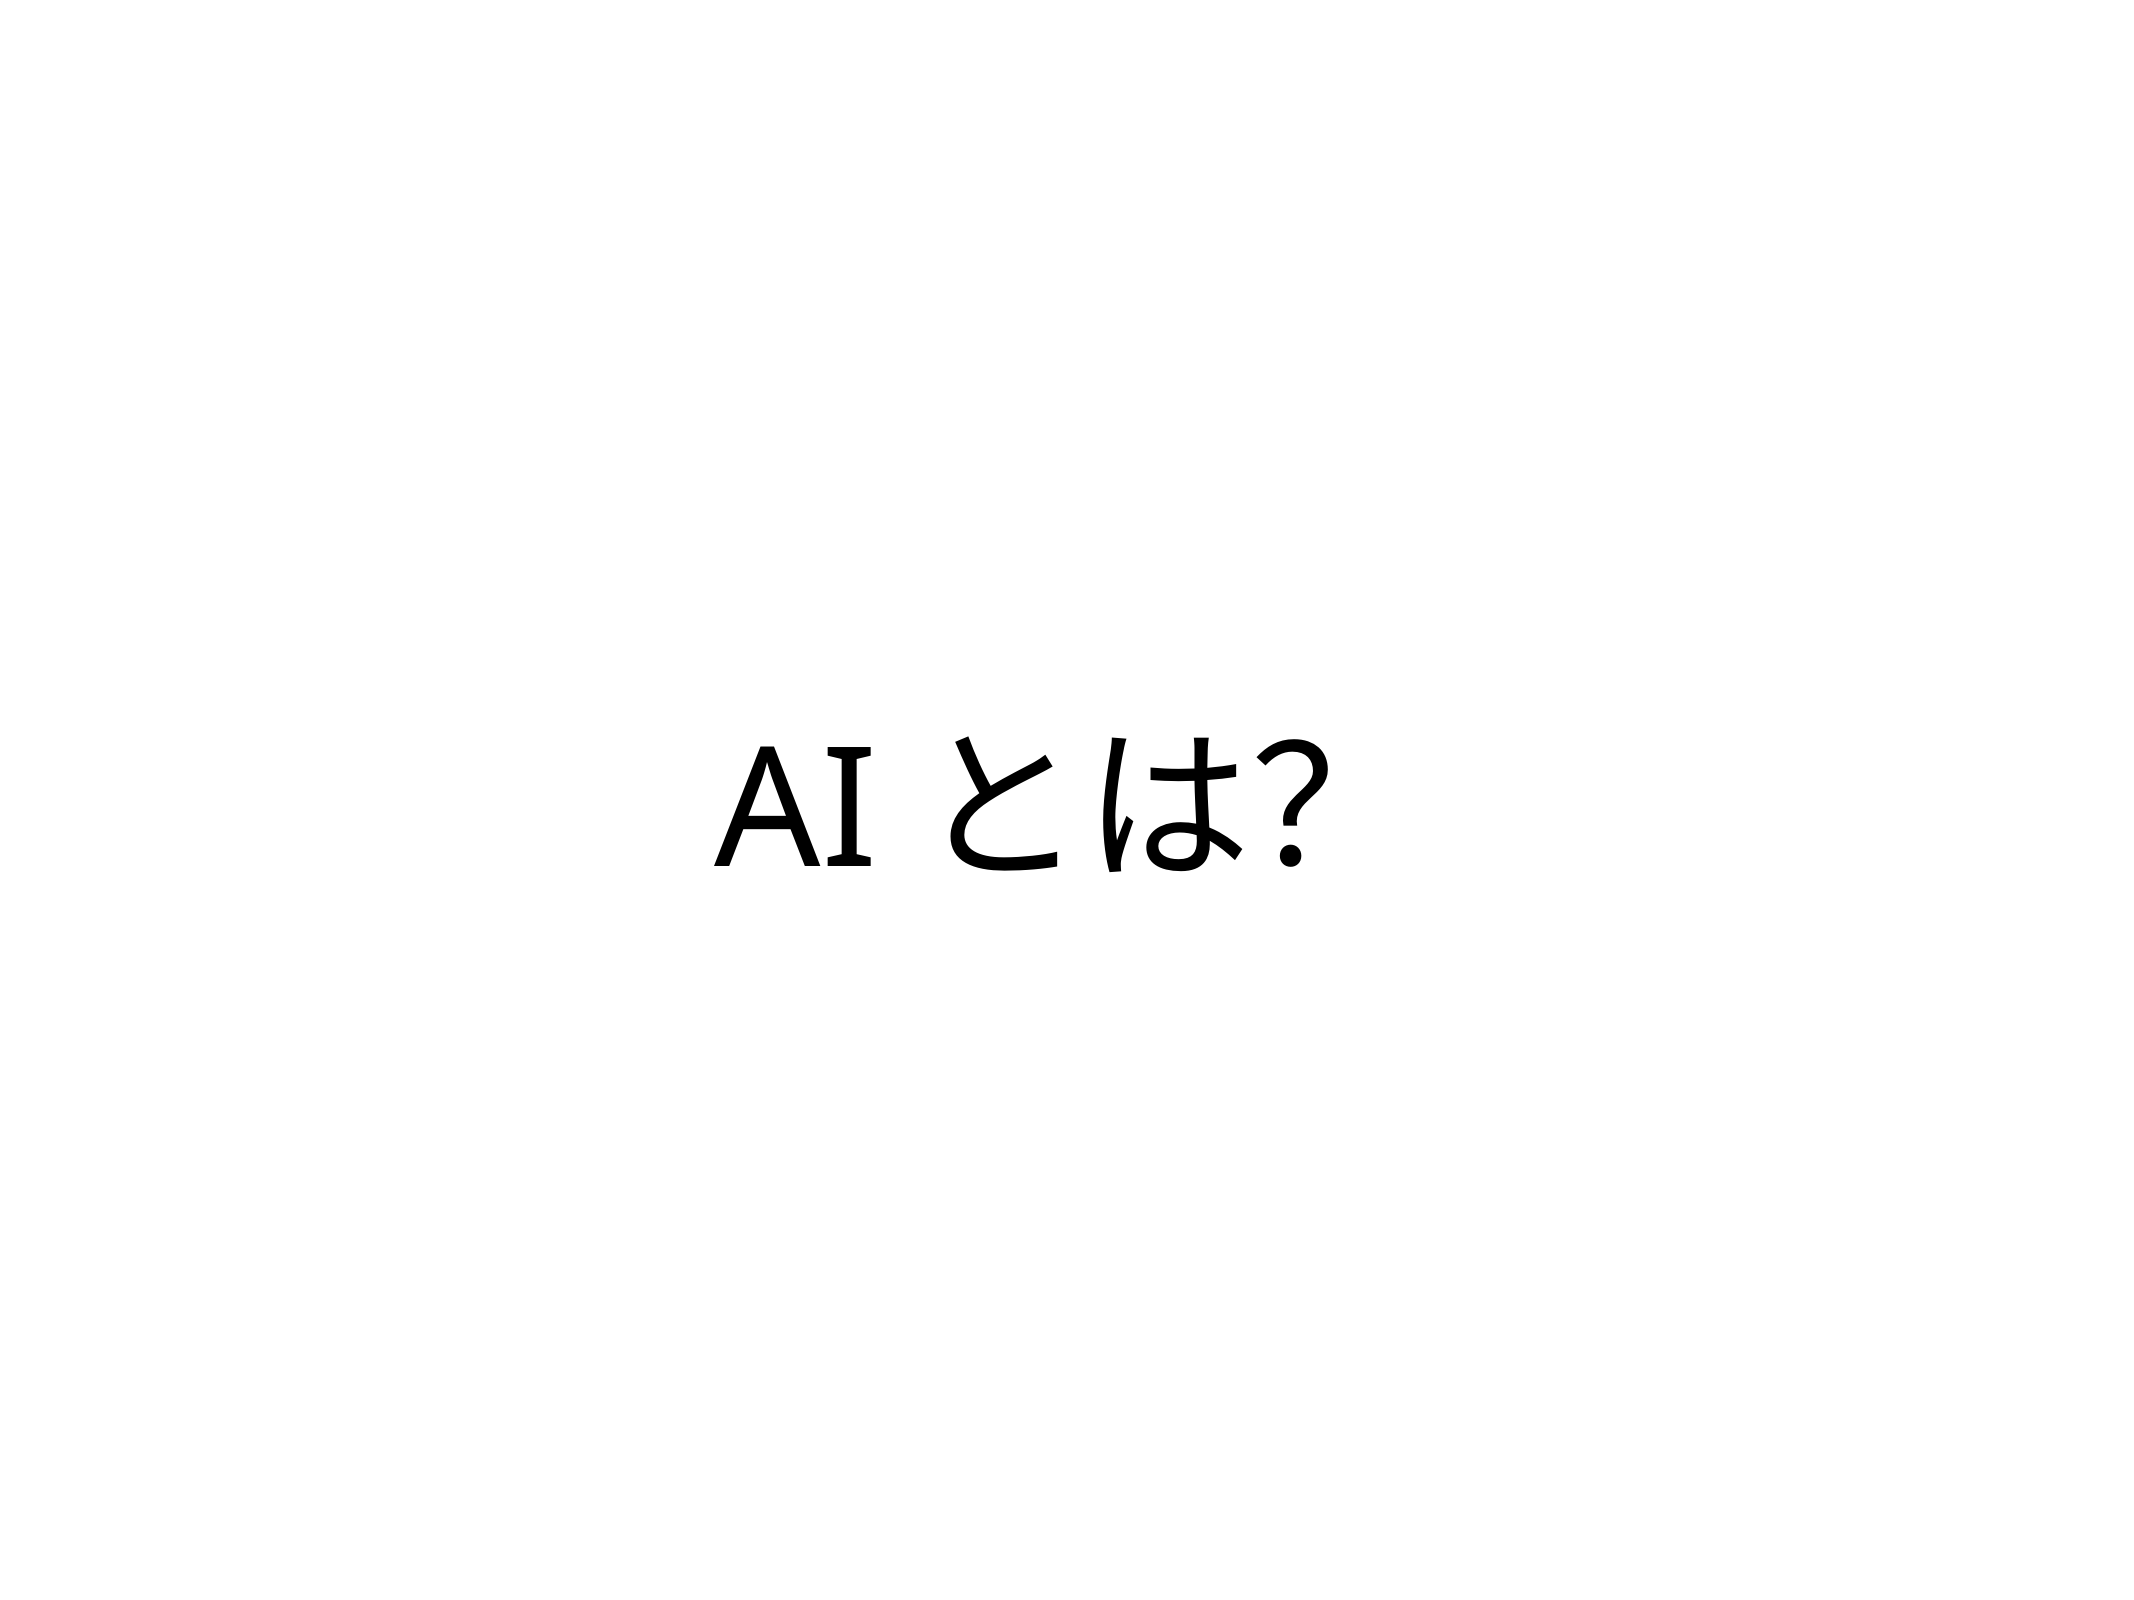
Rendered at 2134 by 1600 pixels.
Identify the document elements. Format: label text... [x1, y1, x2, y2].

title AIとは？ [155, 622, 1978, 978]
